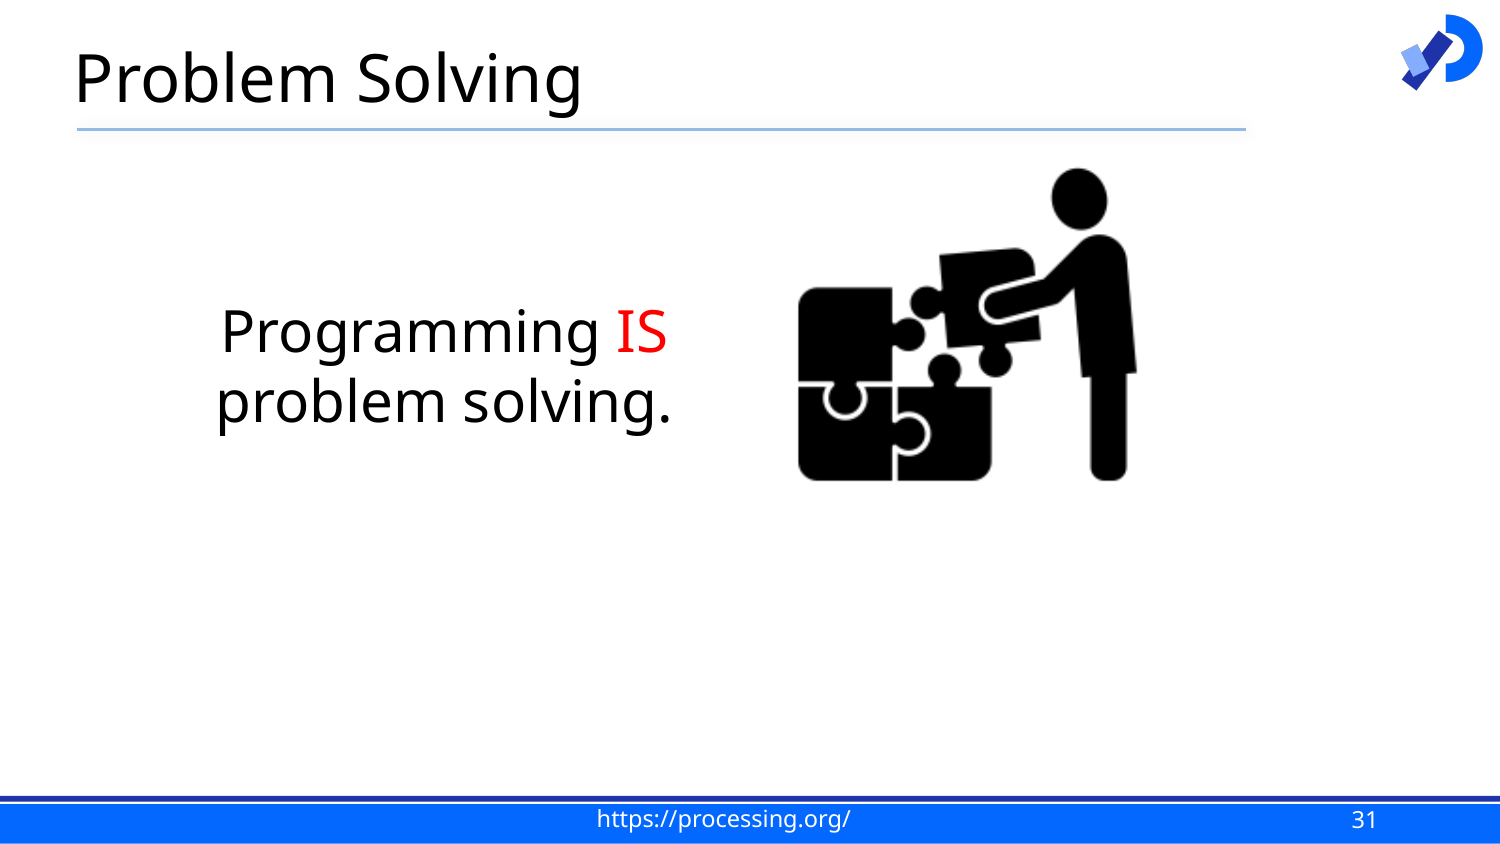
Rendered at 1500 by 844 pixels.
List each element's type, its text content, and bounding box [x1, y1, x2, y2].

picture [1398, 9, 1485, 96]
title Problem Solving [64, 0, 1341, 126]
list Programming IS problem solving. [186, 206, 703, 521]
slide_number 31 [1074, 799, 1388, 844]
footer https://processing.org/ [527, 802, 927, 843]
picture [780, 124, 1156, 501]
